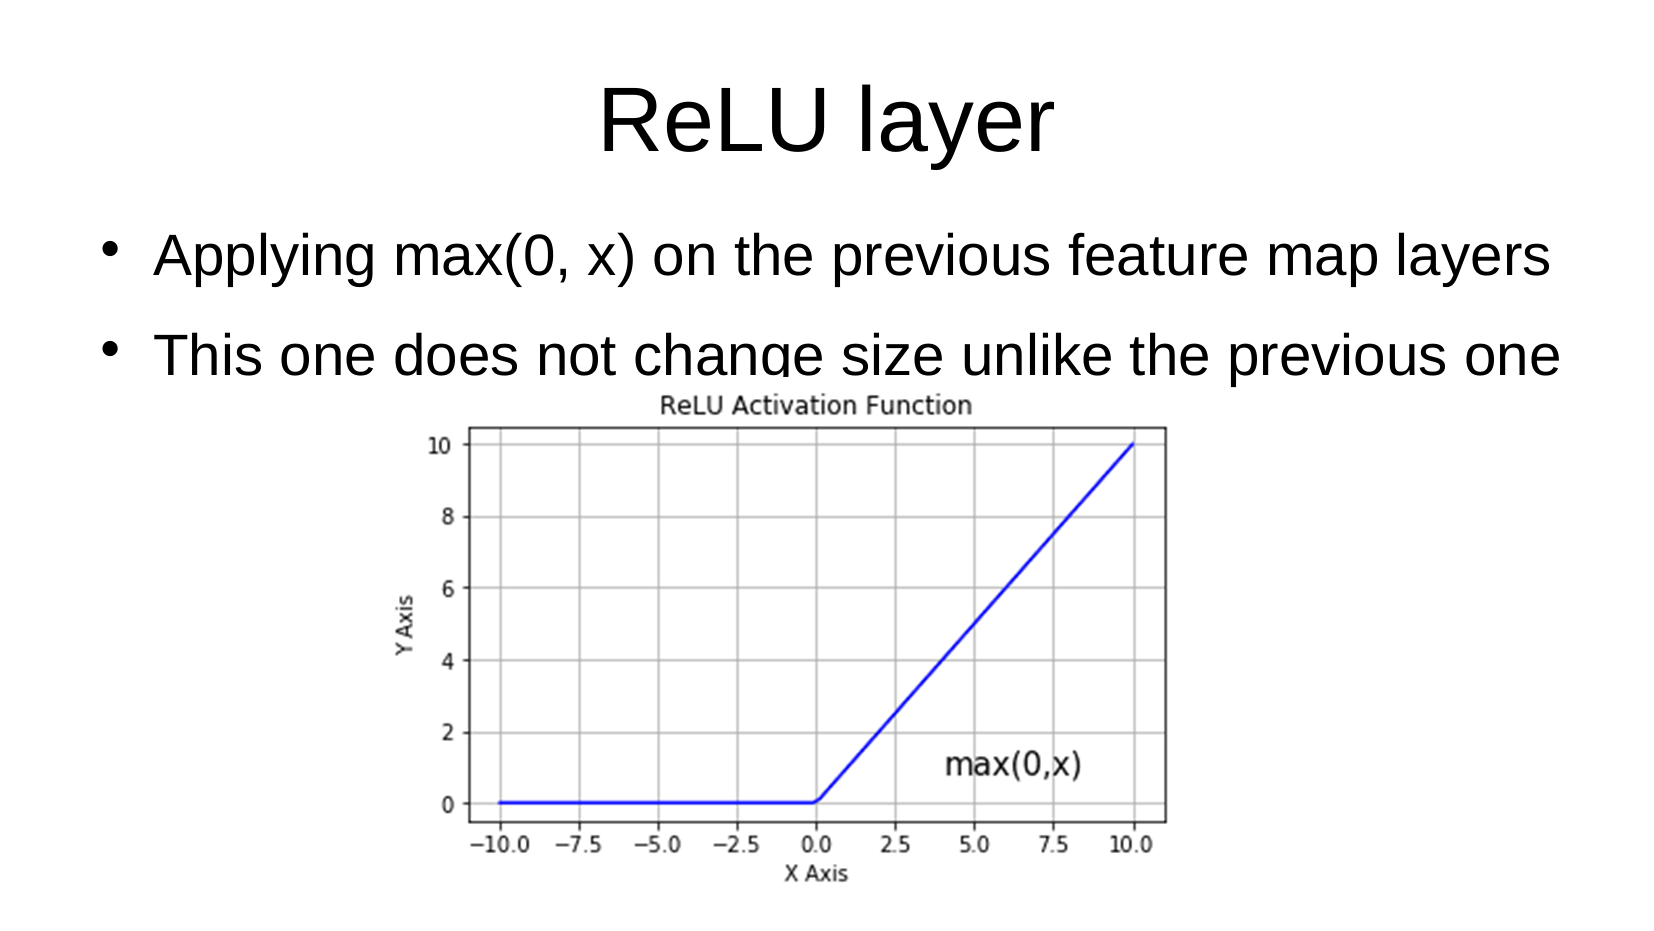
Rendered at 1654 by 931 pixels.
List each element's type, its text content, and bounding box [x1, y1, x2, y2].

title ReLU layer [82, 37, 1571, 193]
list Applying max(0, x) on the previous feature map layers This one does not change size unlike the previous one [82, 217, 1571, 757]
picture [376, 377, 1200, 900]
